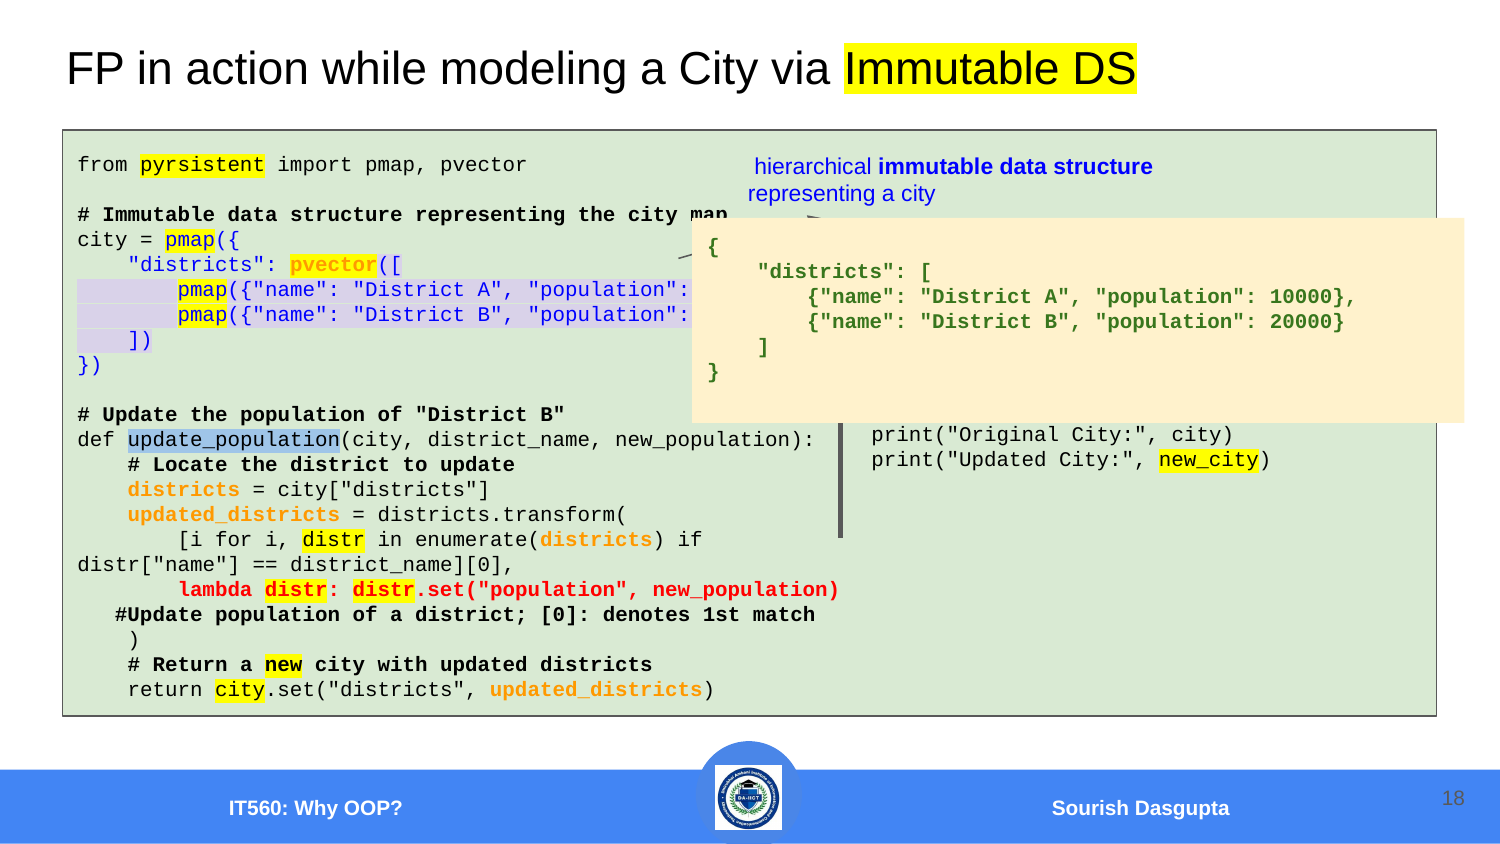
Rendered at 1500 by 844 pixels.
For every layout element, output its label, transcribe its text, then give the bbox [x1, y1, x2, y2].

text_box [695, 741, 802, 834]
text_box # Update population and create a new city map new_city = update_population(city, "District B", 25000) print("Original City:", city) print("Updated City:", new_city) [856, 434, 1398, 486]
text_box [871, 434, 1437, 716]
slide_number ‹#› [1389, 764, 1480, 830]
title FP in action while modeling a City via Immutable DS [51, 23, 1449, 117]
text_box [62, 130, 1437, 135]
text_box [0, 769, 725, 844]
text_box Sourish Dasgupta [995, 783, 1287, 830]
text_box [773, 769, 1500, 844]
picture [715, 765, 783, 831]
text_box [678, 136, 1465, 426]
text_box from pyrsistent import pmap, pvector # Immutable data structure representing the city map city = pmap({ "districts": pvector([ pmap({"name": "District A", "population": 10000}), pmap({"name": "District B", "population": 20000}), ]) }) # Update the population of "District B" def update_population(city, district_name, new_population): # Locate the district to update districts = city["districts"] updated_districts = districts.transform( [i for i, distr in enumerate(districts) if distr["name"] == district_name][0], lambda distr: distr.set("population", new_population) #Update population of a district; [0]: denotes 1st match ) # Return a new city with updated districts return city.set("districts", updated_districts) [62, 135, 871, 741]
text_box [718, 838, 781, 844]
text_box IT560: Why OOP? [89, 783, 543, 830]
